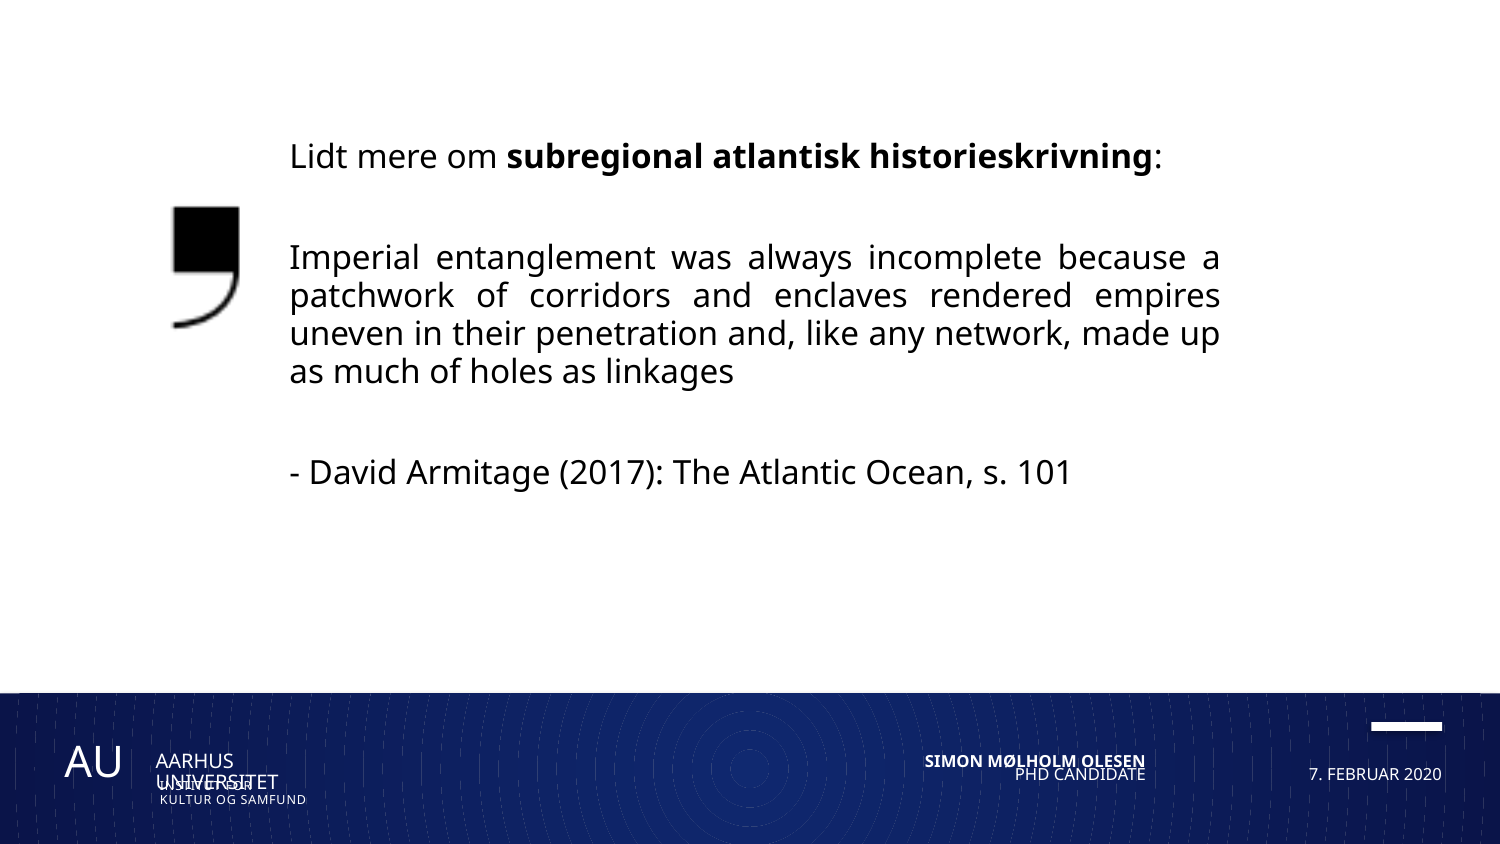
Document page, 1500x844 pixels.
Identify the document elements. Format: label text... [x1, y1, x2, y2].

list Lidt mere om subregional atlantisk historieskrivning: Imperial entanglement was always incomplete because a patchwork of corridors and enclaves rendered empires uneven in their penetration and, like any network, made up as much of holes as linkages - David Armitage (2017): The Atlantic Ocean, s. 101 [289, 138, 1223, 528]
